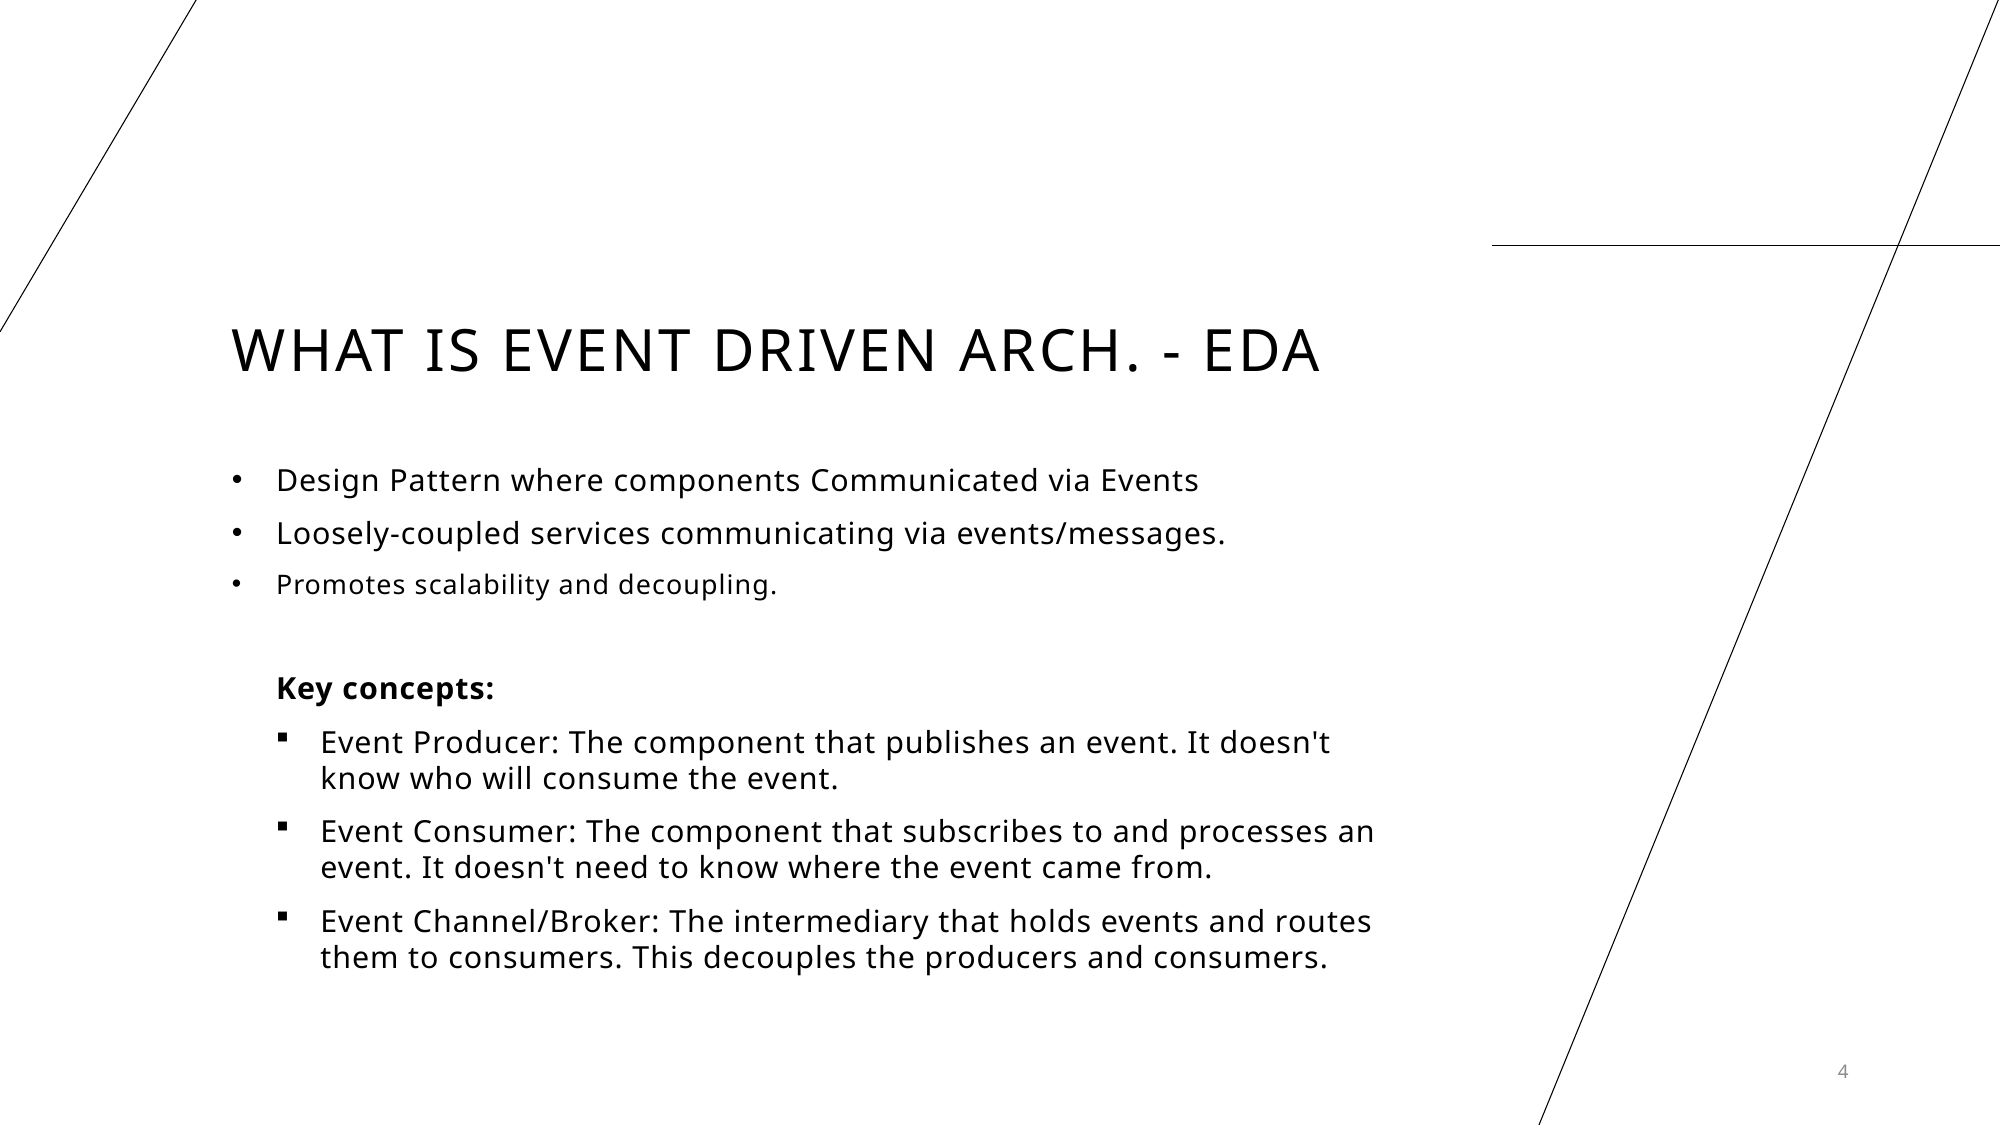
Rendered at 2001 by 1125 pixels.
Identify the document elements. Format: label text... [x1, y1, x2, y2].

list Design Pattern where components Communicated via Events Loosely-coupled services communicating via events/messages. Promotes scalability and decoupling. Key concepts: Event Producer: The component that publishes an event. It doesn't know who will consume the event. Event Consumer: The component that subscribes to and processes an event. It doesn't need to know where the event came from. Event Channel/Broker: The intermediary that holds events and routes them to consumers. This decouples the producers and consumers. [216, 453, 1413, 1013]
slide_number 4 [1701, 1042, 1864, 1103]
title What is Event Driven Arch. - EDA [216, 43, 1413, 392]
